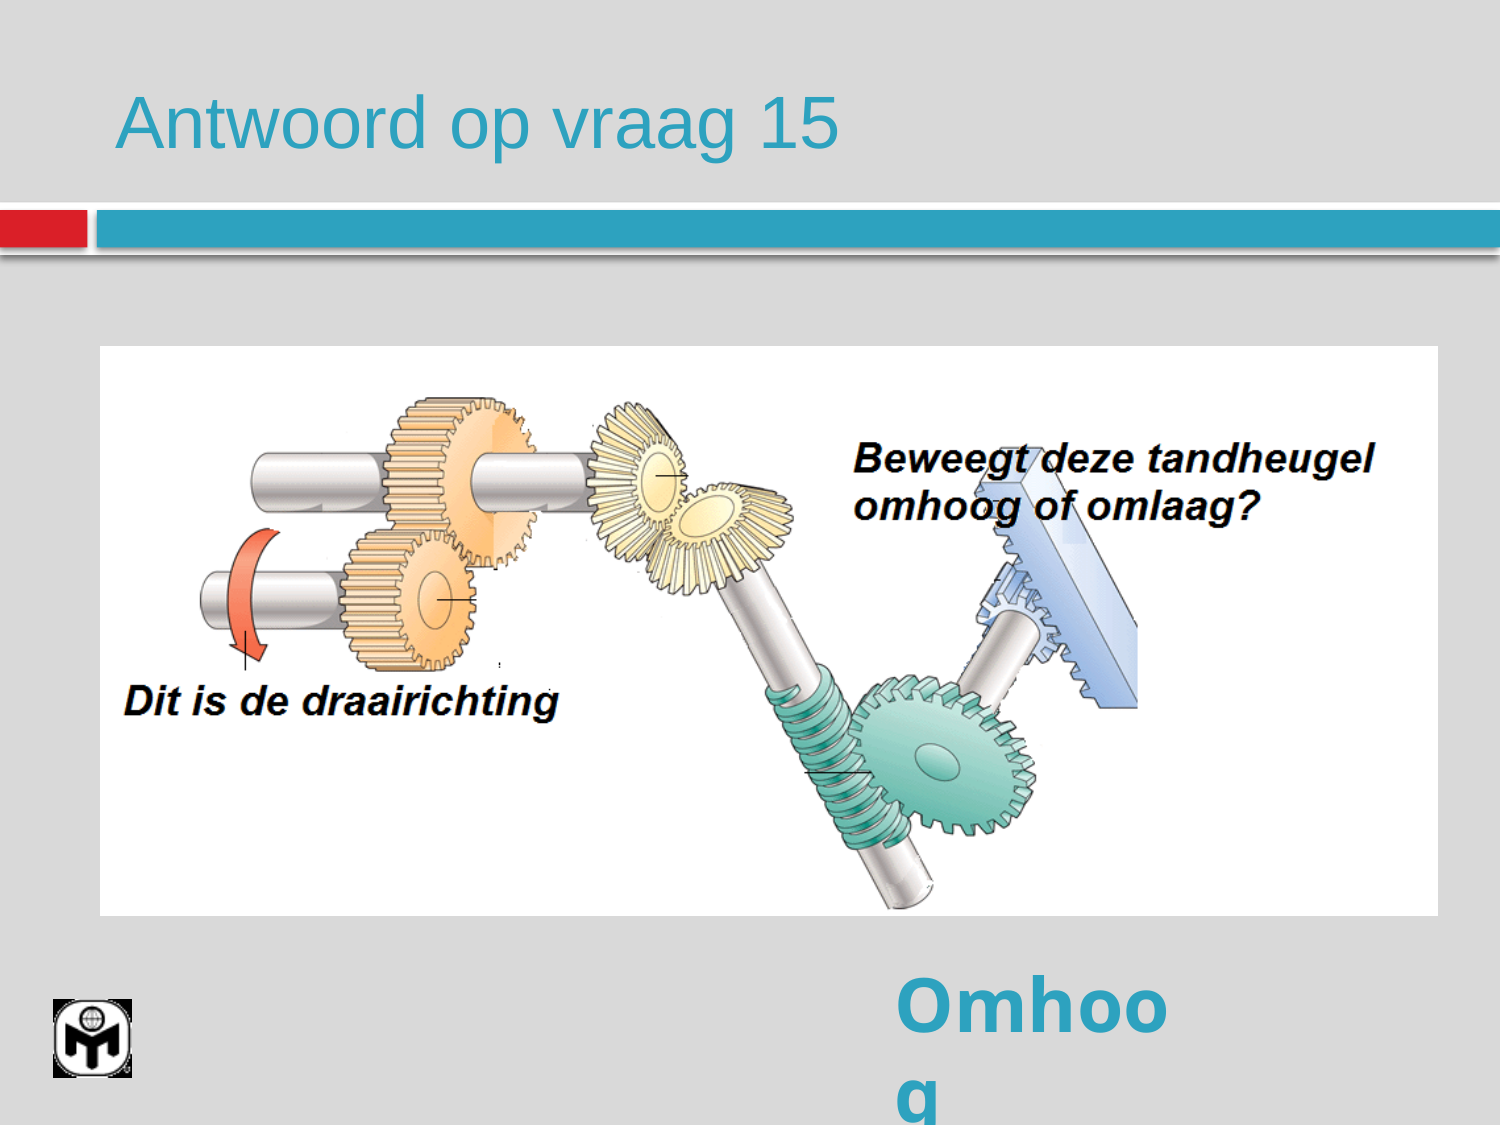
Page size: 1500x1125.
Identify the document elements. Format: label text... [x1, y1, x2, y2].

text_box Omhoog [879, 949, 1211, 1125]
title Antwoord op vraag 15 [100, 37, 1438, 200]
picture [52, 999, 132, 1078]
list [100, 346, 1439, 916]
